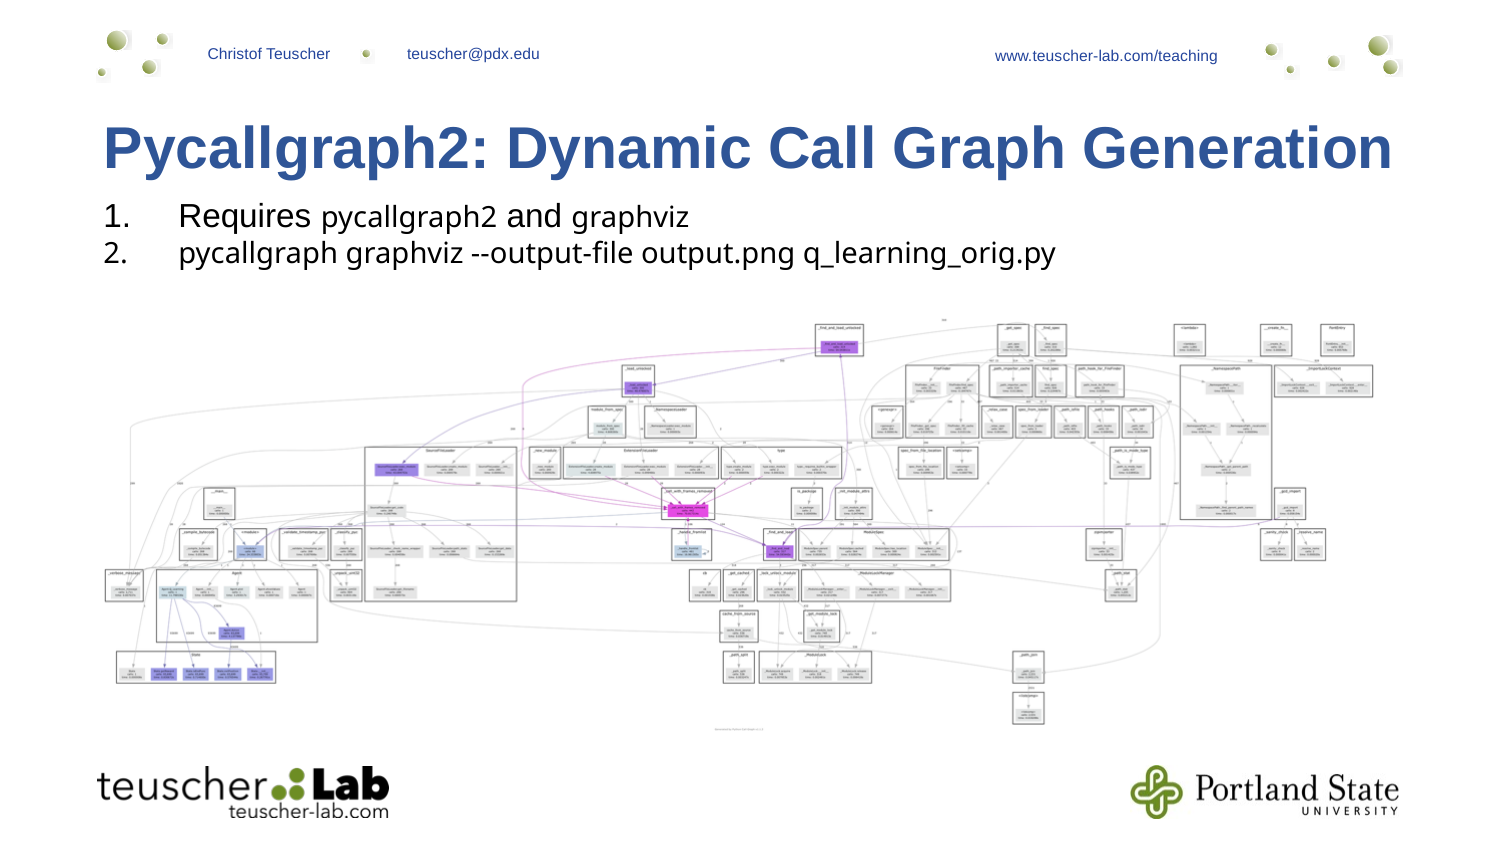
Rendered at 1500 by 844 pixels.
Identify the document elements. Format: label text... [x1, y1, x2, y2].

text_box Requires pycallgraph2 and graphviz pycallgraph graphviz --output-file output.png q_learning_orig.py [88, 186, 1391, 277]
picture [97, 766, 389, 818]
text_box Pycallgraph2: Dynamic Call Graph Generation [0, 110, 1500, 187]
picture [1130, 765, 1399, 819]
picture [101, 300, 1377, 734]
